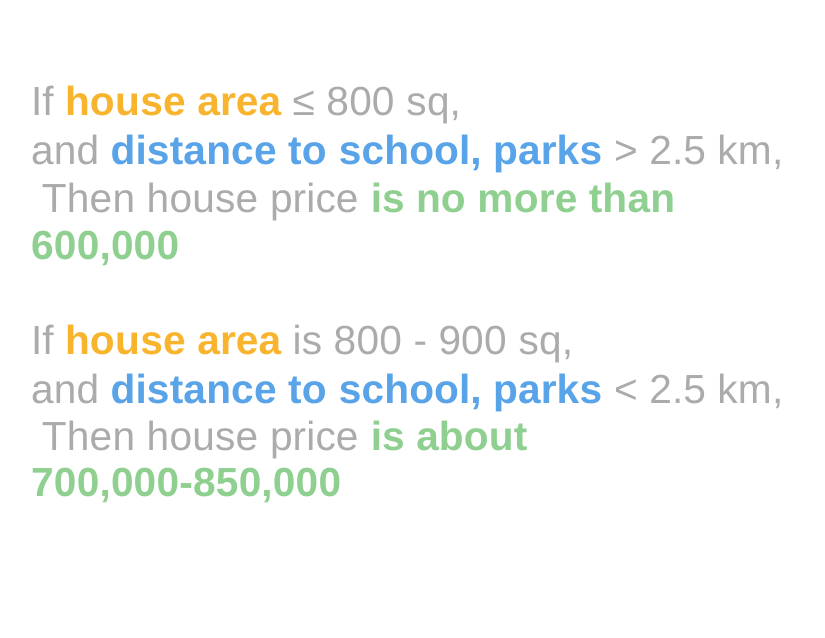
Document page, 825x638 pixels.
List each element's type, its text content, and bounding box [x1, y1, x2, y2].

text_box If house area ≤ 800 sq, and distance to school, parks > 2.5 km, Then house price is no more than 600,000 If house area is 800 - 900 sq, and distance to school, parks < 2.5 km, Then house price is about 700,000-850,000 [29, 73, 785, 505]
